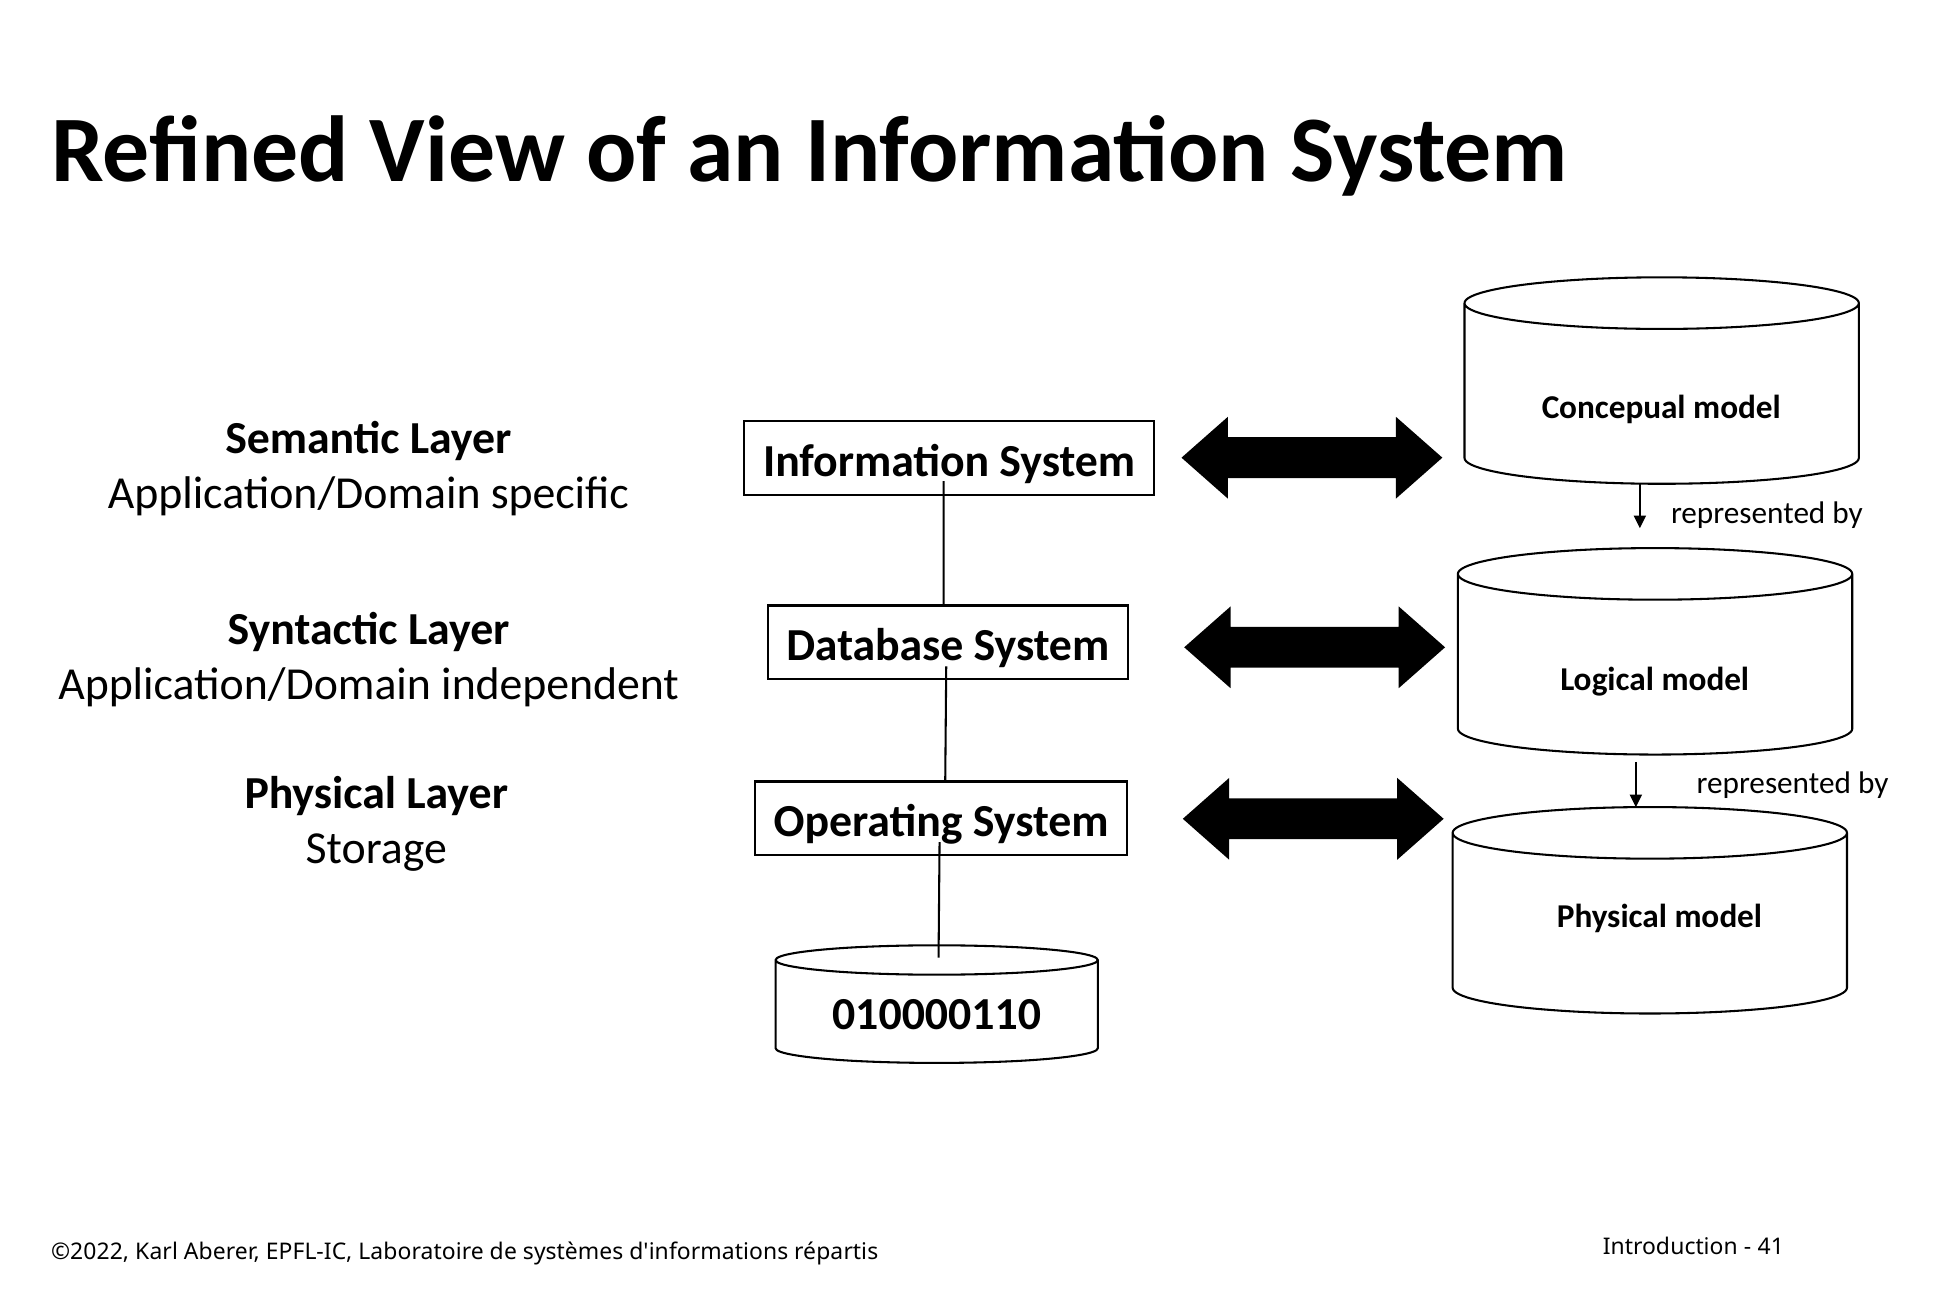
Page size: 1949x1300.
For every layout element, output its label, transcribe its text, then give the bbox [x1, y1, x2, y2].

text_box [1181, 416, 1443, 499]
text_box Operating System [755, 781, 1128, 855]
text_box Database System [767, 605, 1129, 679]
text_box Semantic Layer Application/Domain specific [89, 398, 648, 527]
text_box [1182, 777, 1444, 860]
text_box Physical Layer Storage [225, 753, 527, 882]
text_box 010000110 [775, 945, 1098, 1063]
text_box Information System [744, 421, 1154, 495]
text_box represented by [1681, 754, 1904, 807]
text_box Information System [1465, 278, 1859, 328]
footer ©2022, Karl Aberer, EPFL-IC, Laboratoire de systèmes d'informations répartis [32, 1227, 1284, 1271]
text_box Communication Network [1458, 548, 1853, 599]
text_box Physical Layer Storage, Networks, Sensors [775, 945, 1098, 974]
text_box [1184, 606, 1446, 689]
text_box represented by [1656, 485, 1879, 538]
text_box [1457, 548, 1853, 755]
text_box Syntactic Layer Application/Domain independent [39, 589, 698, 718]
text_box [1452, 807, 1848, 1014]
text_box Application [1452, 807, 1847, 858]
text_box [1464, 277, 1859, 484]
title Refined View of an Information System [32, 57, 1803, 232]
